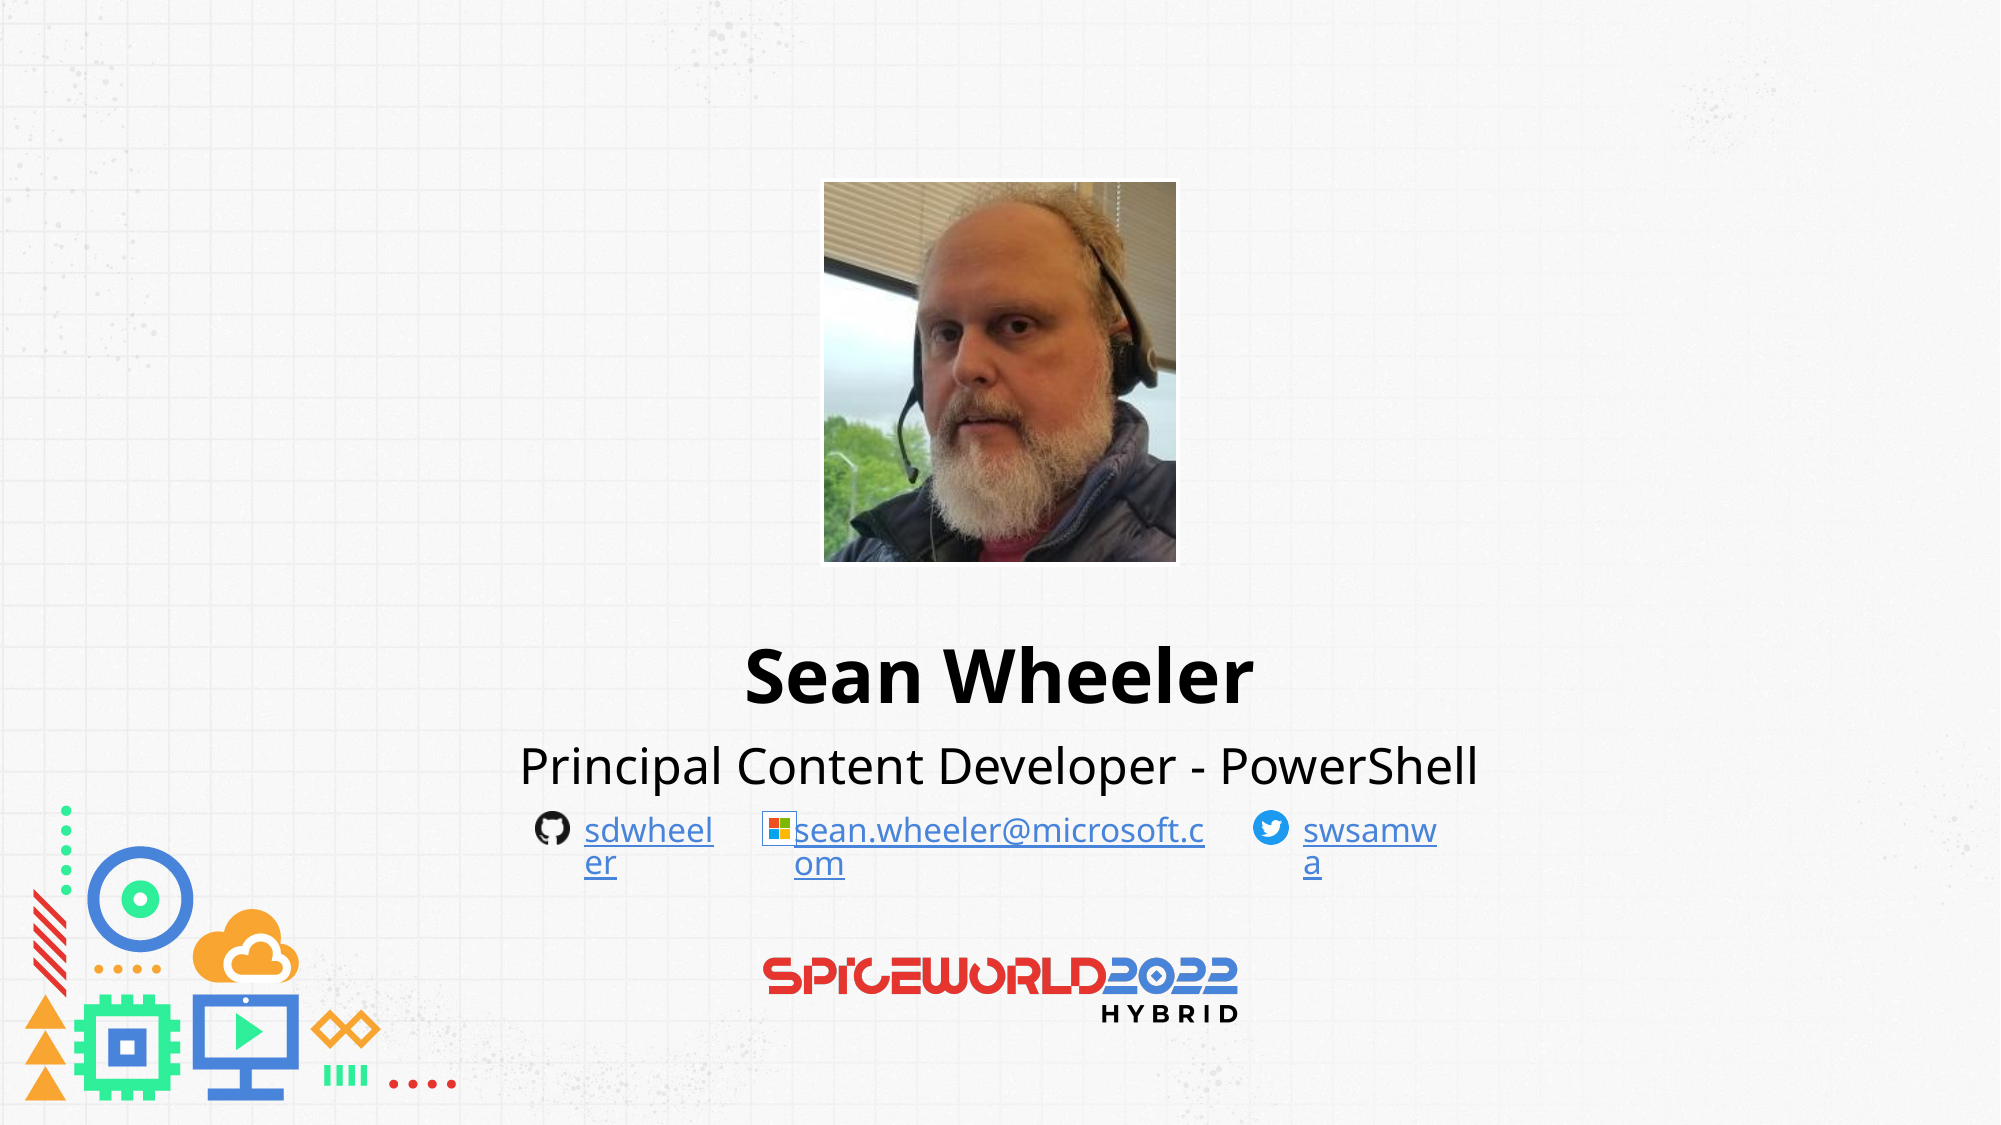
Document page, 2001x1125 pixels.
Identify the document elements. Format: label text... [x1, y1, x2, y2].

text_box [1253, 802, 1464, 845]
picture [0, 0, 2000, 1125]
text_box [762, 802, 1237, 846]
title Sean Wheeler [249, 574, 1750, 727]
subtitle Principal Content Developer - PowerShell [249, 727, 1750, 812]
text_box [535, 802, 745, 846]
